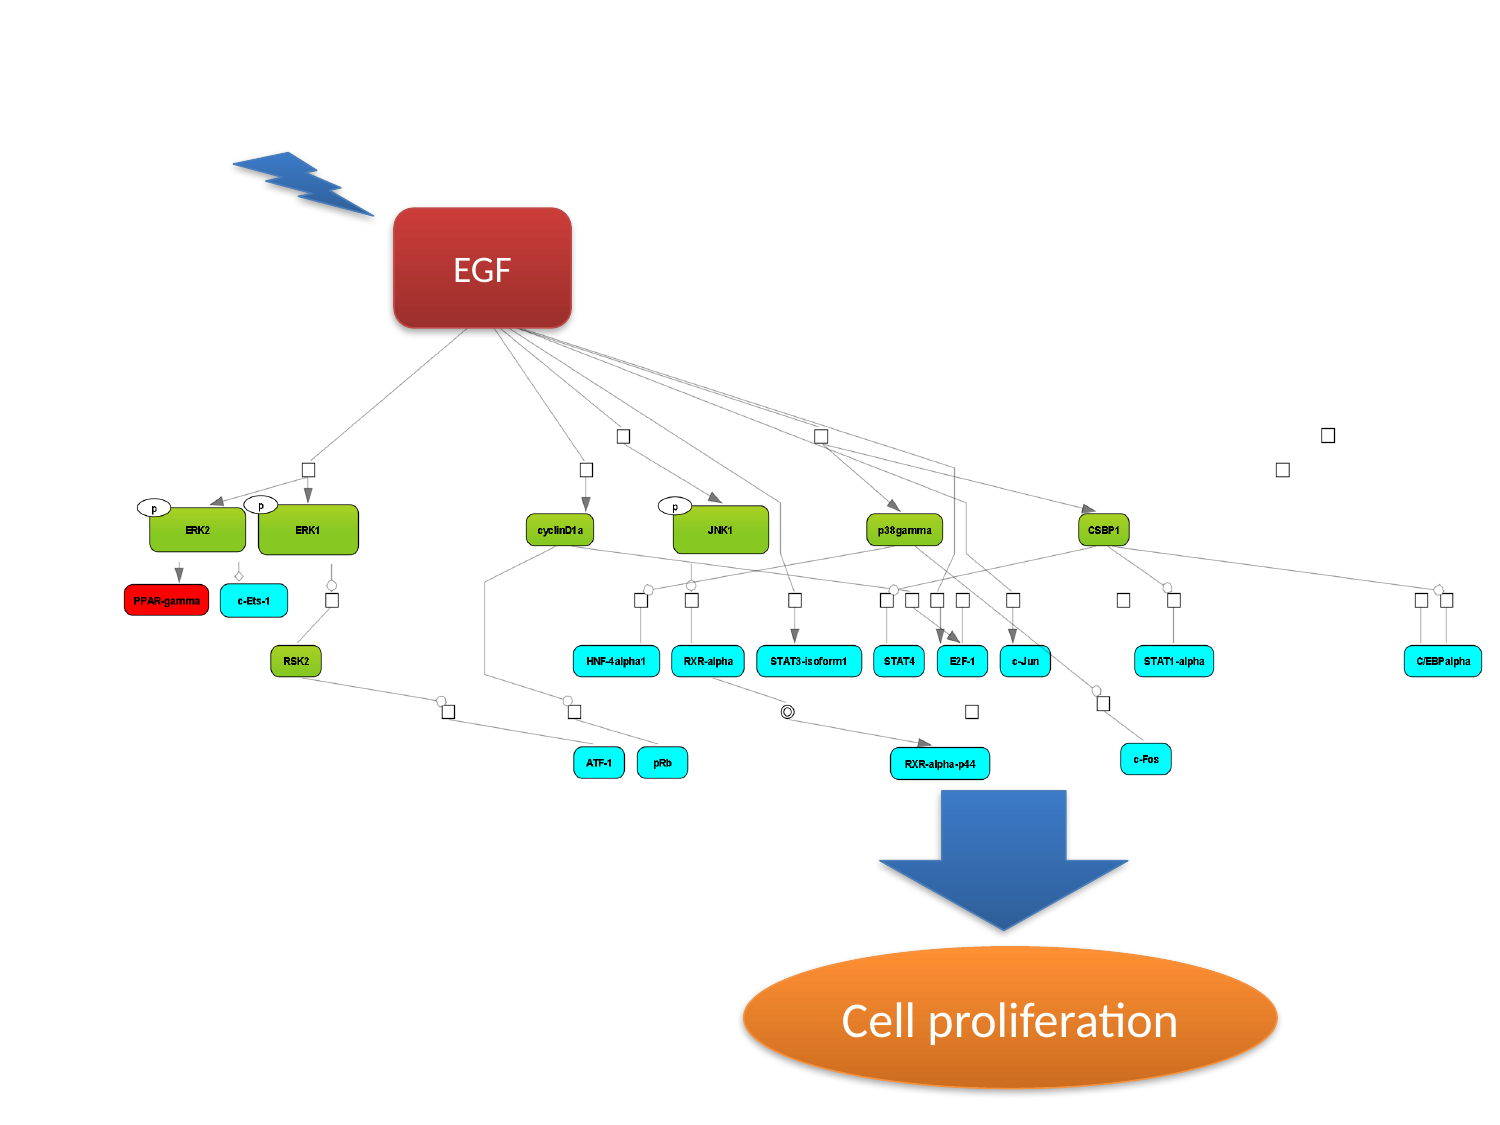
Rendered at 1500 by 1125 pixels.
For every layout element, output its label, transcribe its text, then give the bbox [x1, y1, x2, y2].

picture [0, 219, 1490, 788]
text_box [232, 151, 375, 217]
text_box Cell proliferation [742, 946, 1278, 1090]
text_box EGF [395, 207, 570, 218]
text_box [879, 796, 1129, 932]
